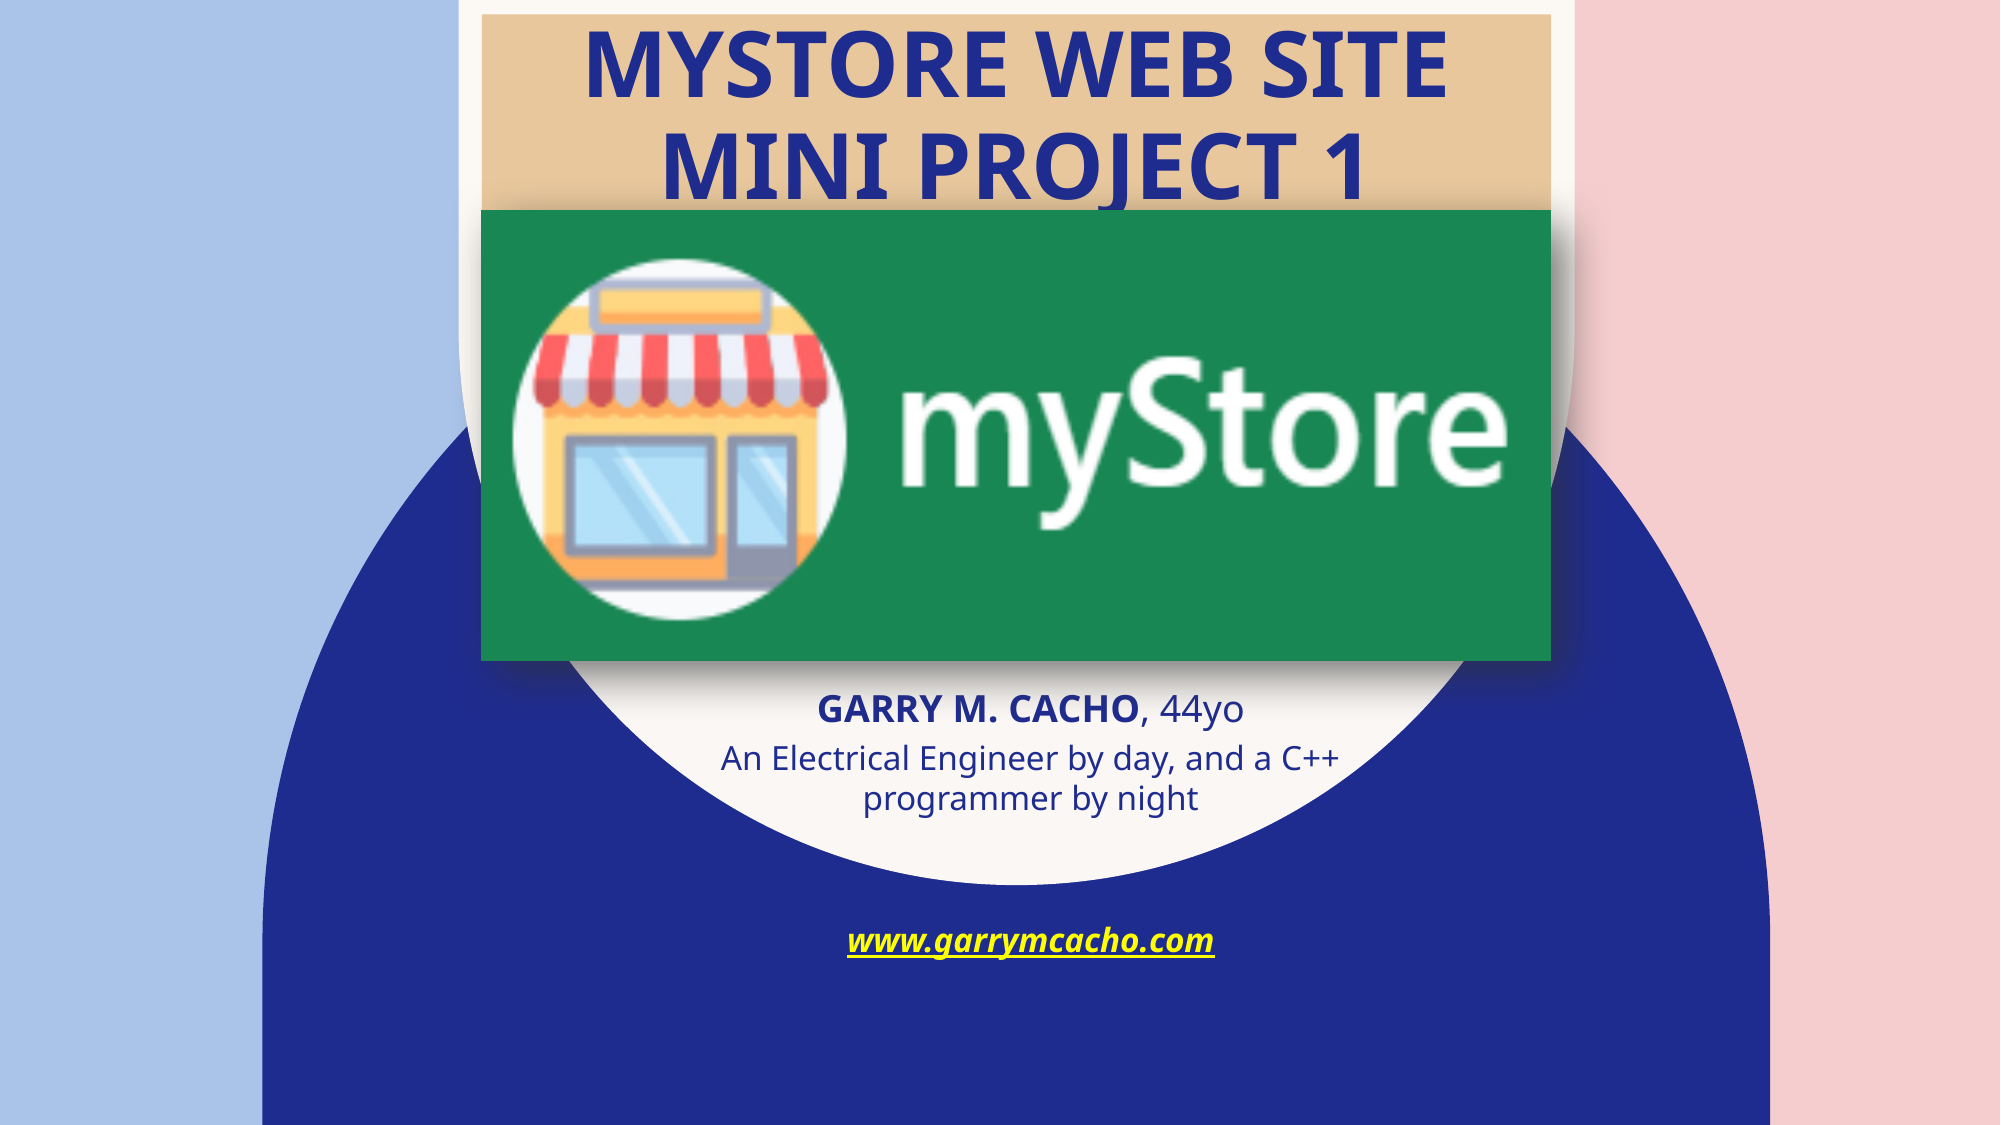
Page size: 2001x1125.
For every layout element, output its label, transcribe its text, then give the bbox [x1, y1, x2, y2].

picture [480, 210, 1551, 661]
subtitle GARRY M. CACHO, 44yo An Electrical Engineer by day, and a C++ programmer by night www.garrymcacho.com [690, 709, 1372, 991]
title MYSTORE WEB site mini project 1 [481, 14, 1552, 208]
